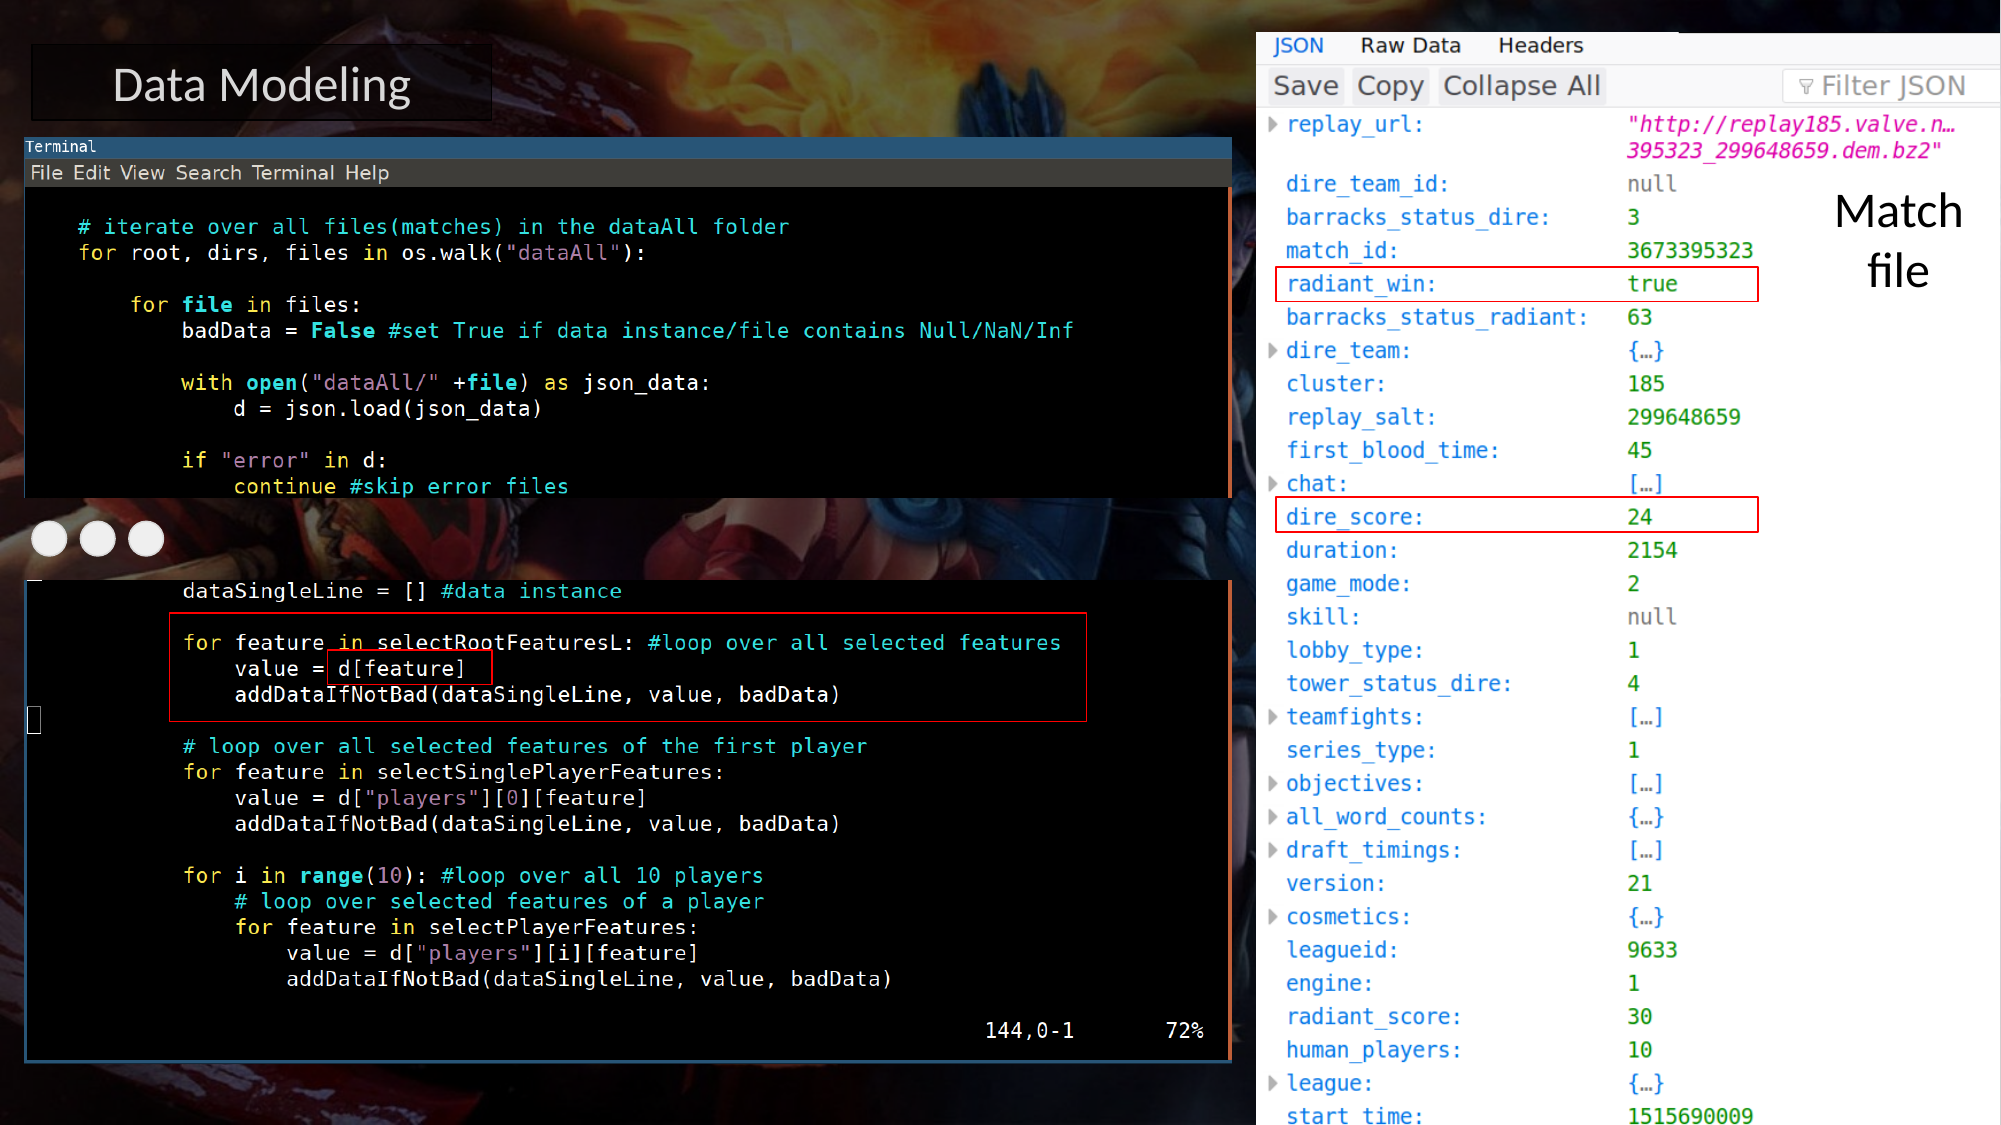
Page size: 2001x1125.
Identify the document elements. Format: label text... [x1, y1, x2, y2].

text_box [128, 521, 164, 556]
text_box [80, 521, 116, 556]
text_box Data Modeling [31, 44, 492, 121]
picture [0, 0, 2001, 1125]
text_box [31, 521, 67, 556]
